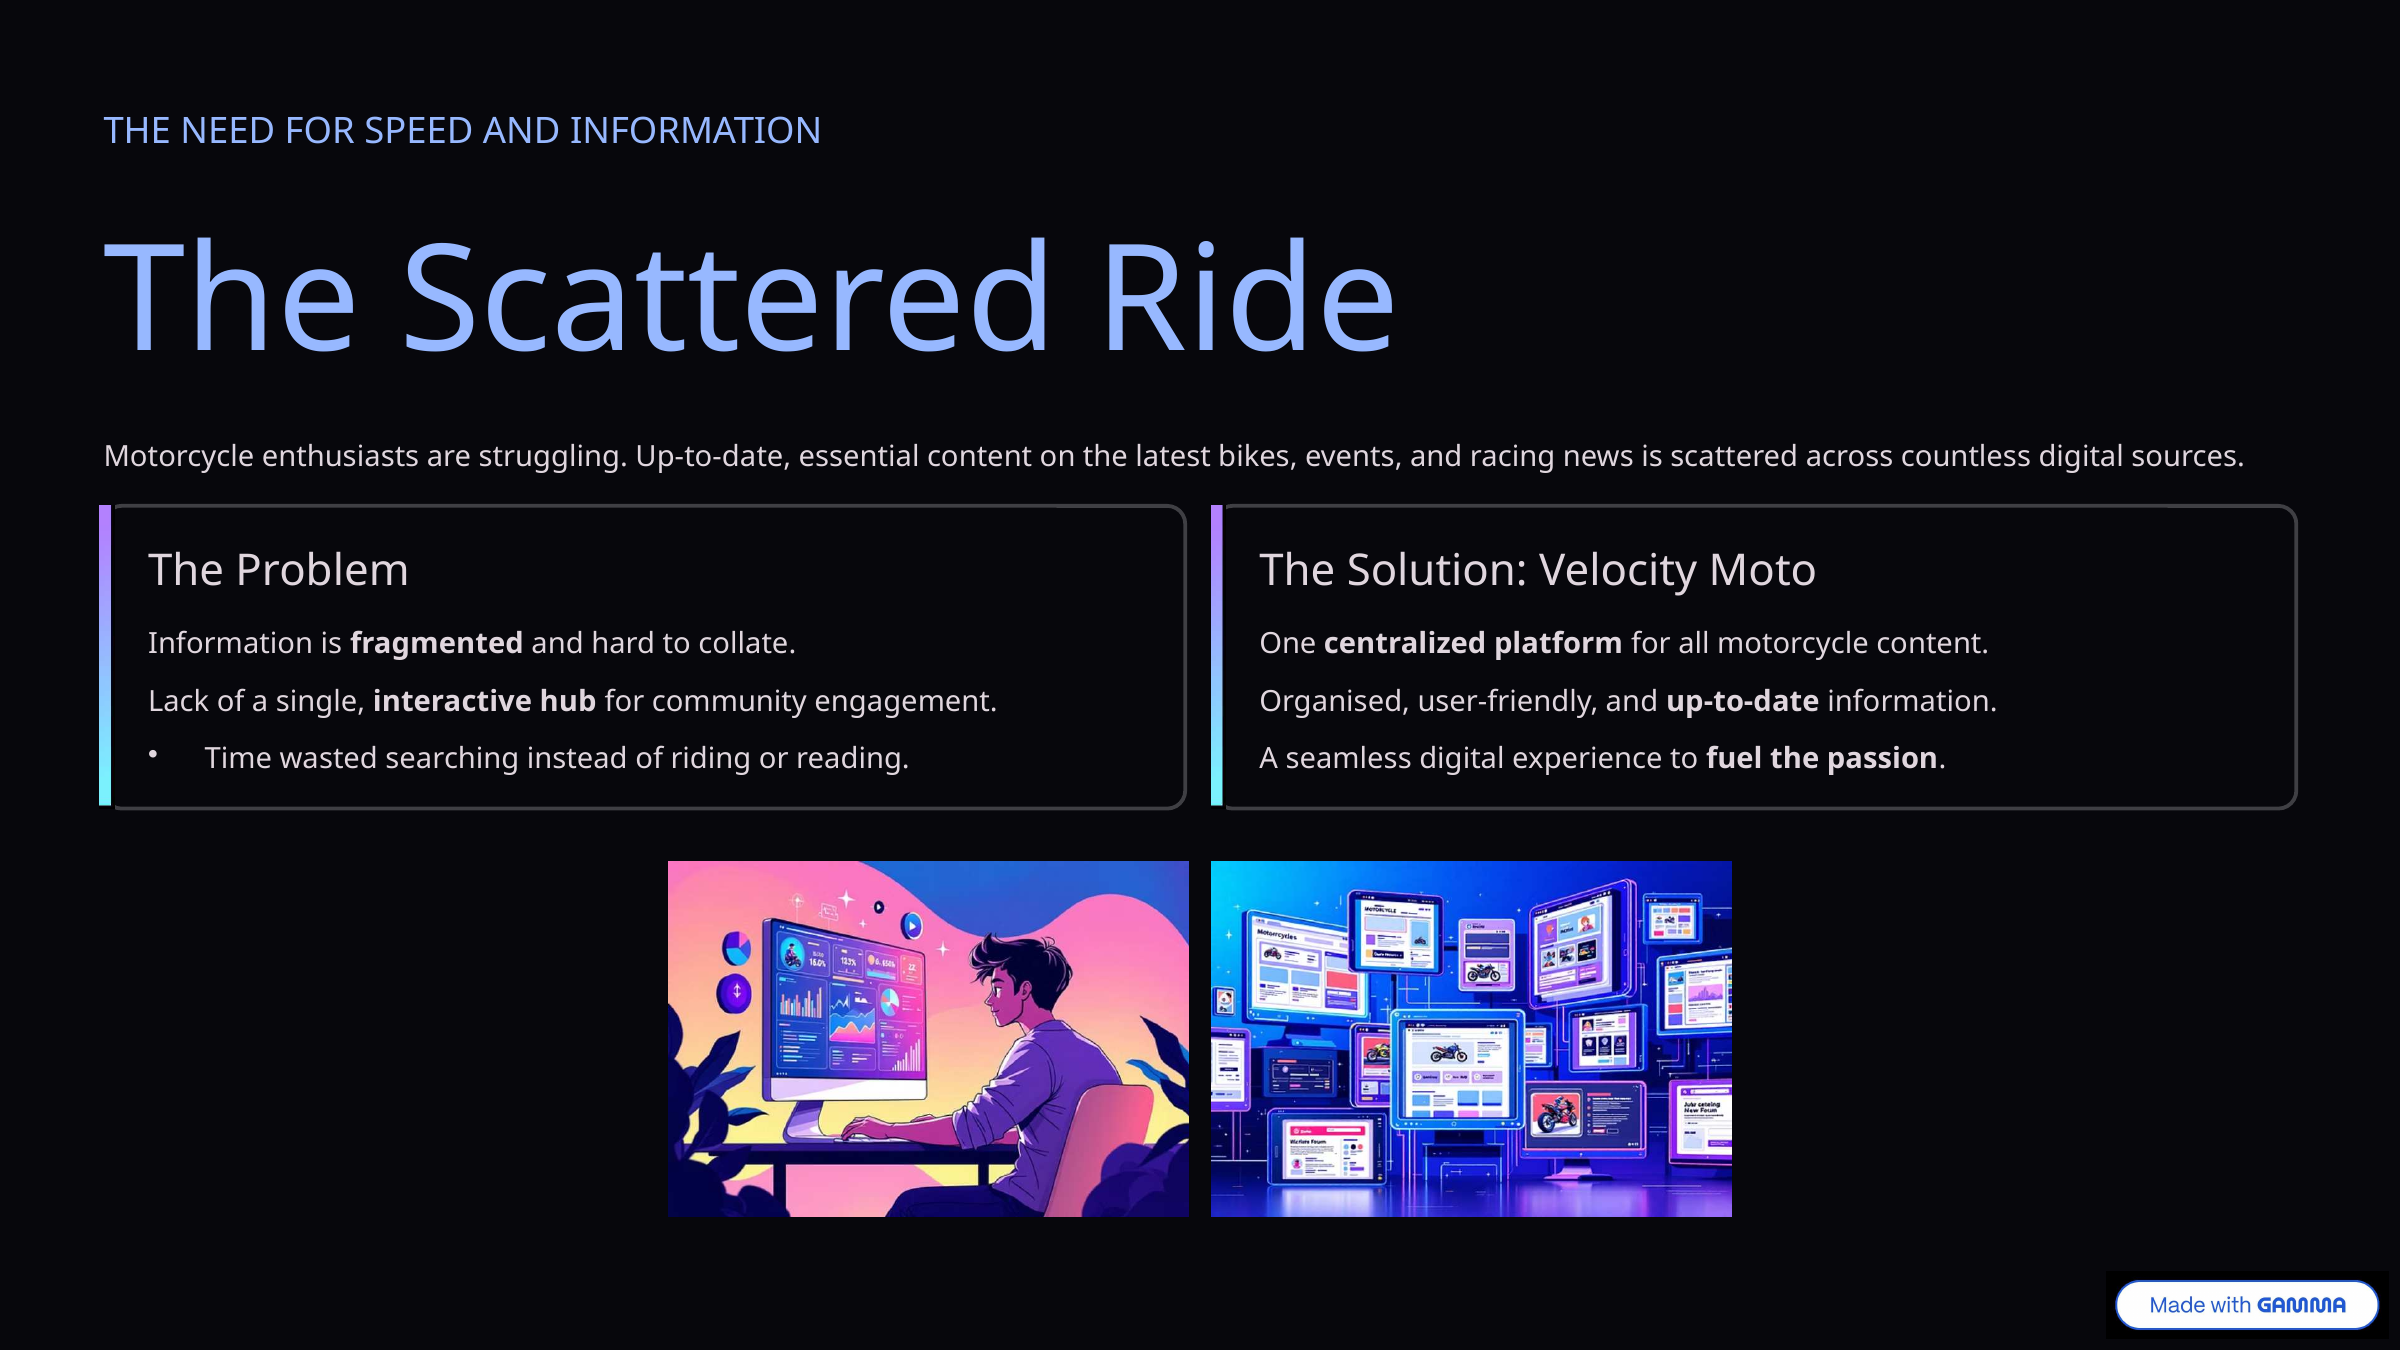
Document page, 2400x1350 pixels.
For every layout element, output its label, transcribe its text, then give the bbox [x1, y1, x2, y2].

text_box The Solution: Velocity Moto [1259, 539, 1883, 595]
text_box THE NEED FOR SPEED AND INFORMATION [103, 105, 896, 152]
text_box Time wasted searching instead of riding or reading. [148, 727, 1152, 776]
text_box The Scattered Ride [103, 195, 1584, 381]
text_box Motorcycle enthusiasts are struggling. Up-to-date, essential content on the latest bikes, events, and racing news is scattered across countless digital sources. [103, 425, 2297, 473]
text_box [115, 505, 1186, 809]
picture [1210, 505, 1226, 809]
text_box Information is fragmented and hard to collate. [148, 612, 1152, 660]
picture [99, 505, 115, 809]
text_box A seamless digital experience to fuel the passion. [1259, 727, 2263, 776]
picture [2106, 1271, 2389, 1339]
text_box Organised, user-friendly, and up-to-date information. [1259, 670, 2263, 718]
text_box [1226, 505, 2297, 809]
text_box Lack of a single, interactive hub for community engagement. [148, 670, 1152, 718]
text_box One centralized platform for all motorcycle content. [1259, 612, 2263, 660]
picture [1211, 861, 1732, 1217]
picture [668, 861, 1189, 1217]
text_box The Problem [148, 539, 593, 595]
